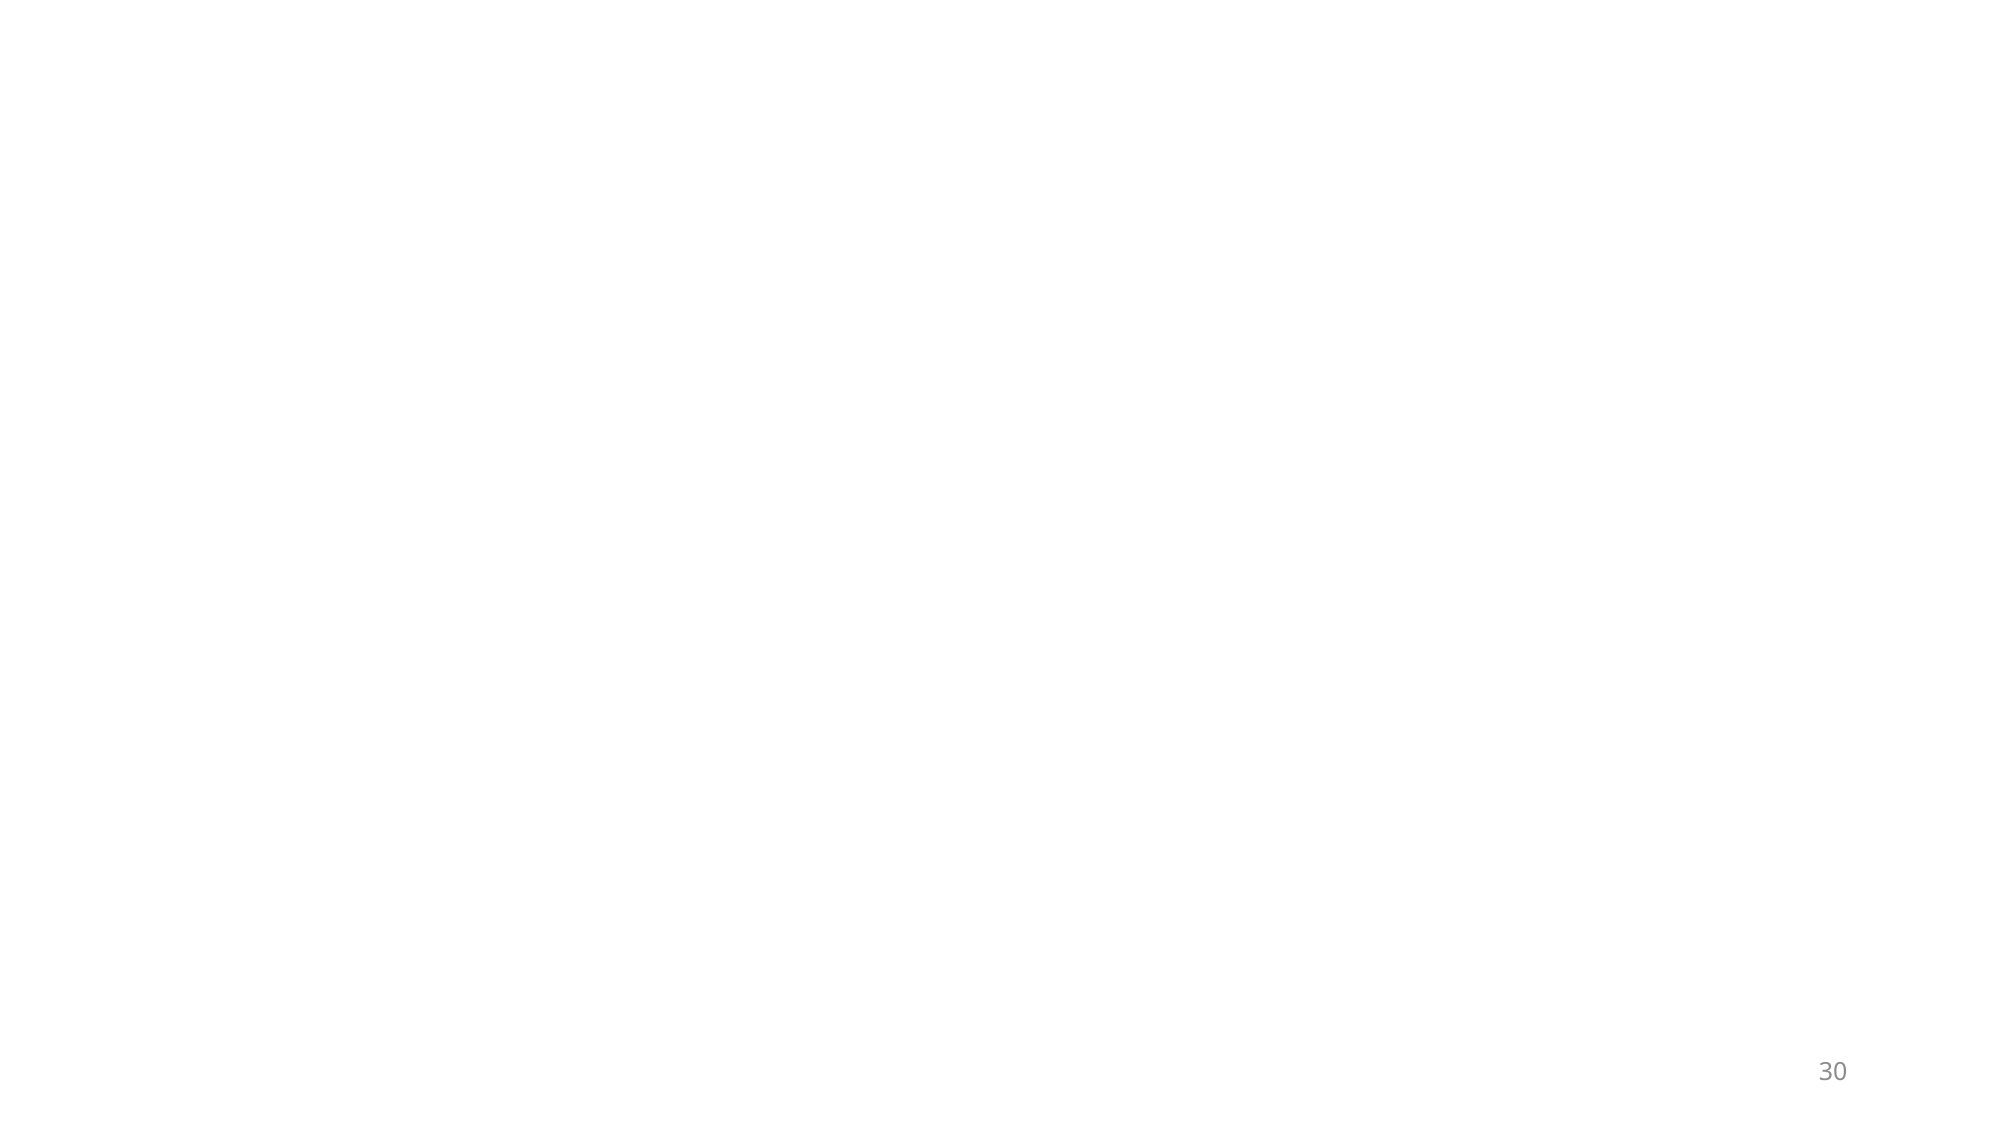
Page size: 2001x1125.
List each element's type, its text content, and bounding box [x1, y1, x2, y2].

slide_number 30 [1412, 1042, 1863, 1103]
